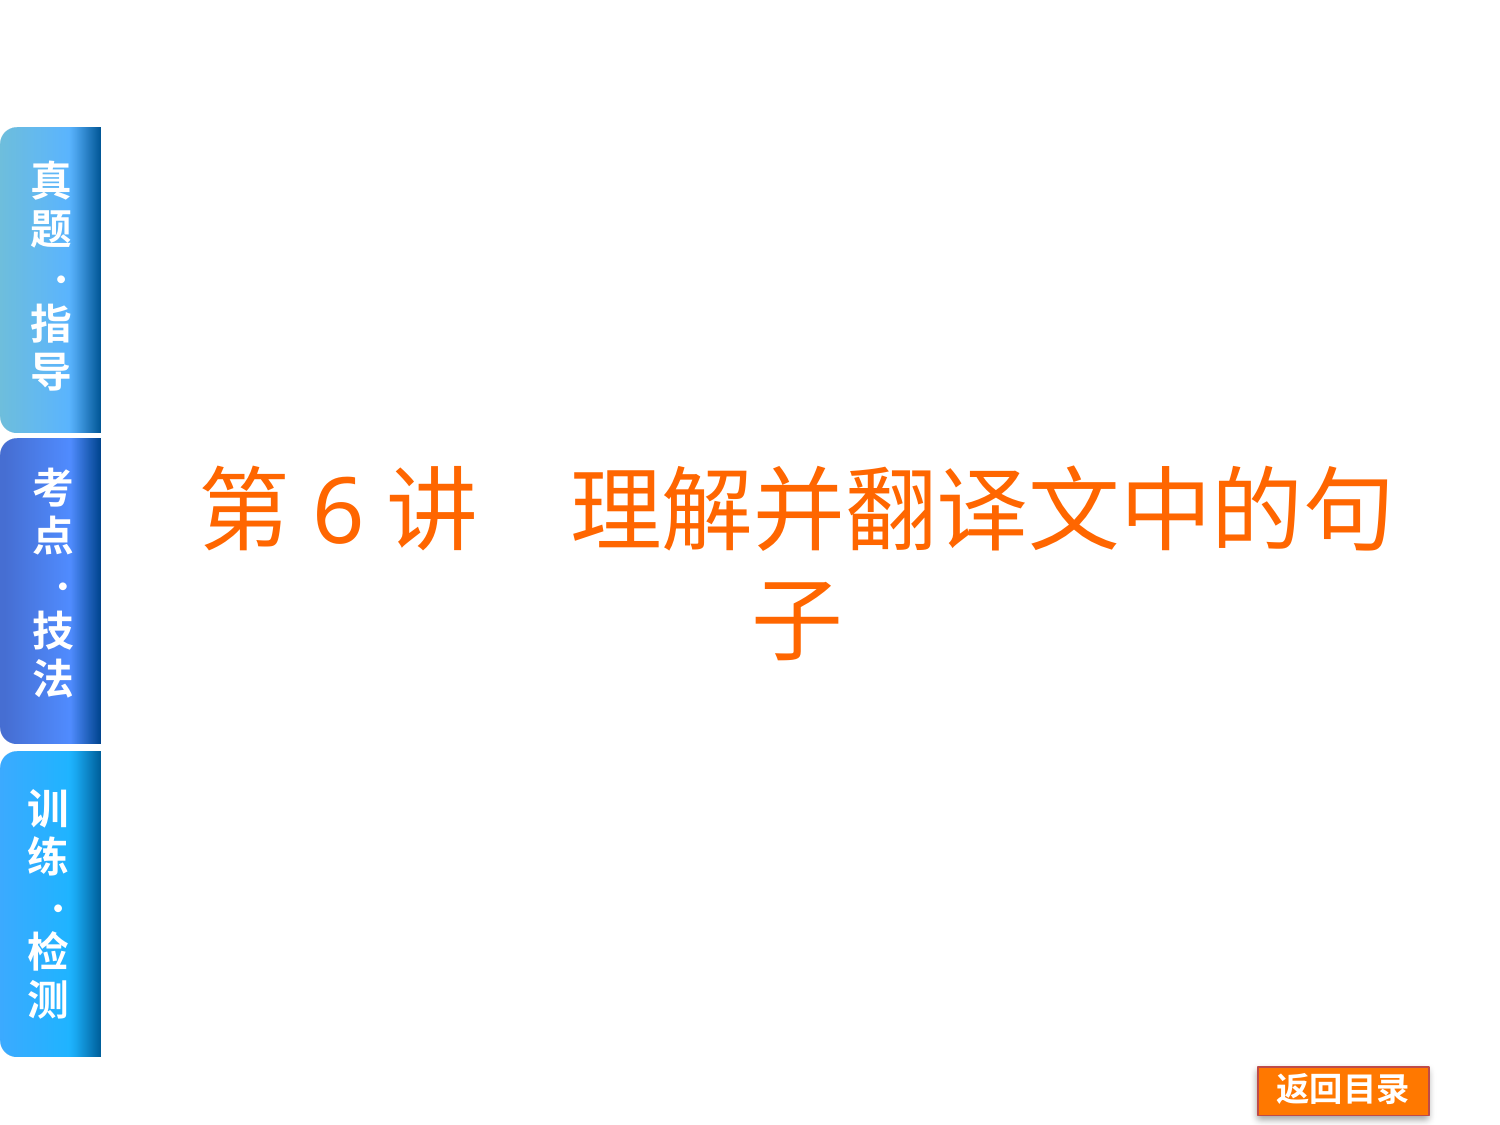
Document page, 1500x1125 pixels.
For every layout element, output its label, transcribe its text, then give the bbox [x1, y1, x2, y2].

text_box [0, 751, 101, 1085]
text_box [0, 438, 101, 751]
text_box 第6讲 理解并翻译文中的句子 [147, 444, 1447, 679]
text_box 返回目录 [1257, 1066, 1430, 1116]
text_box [0, 127, 101, 438]
